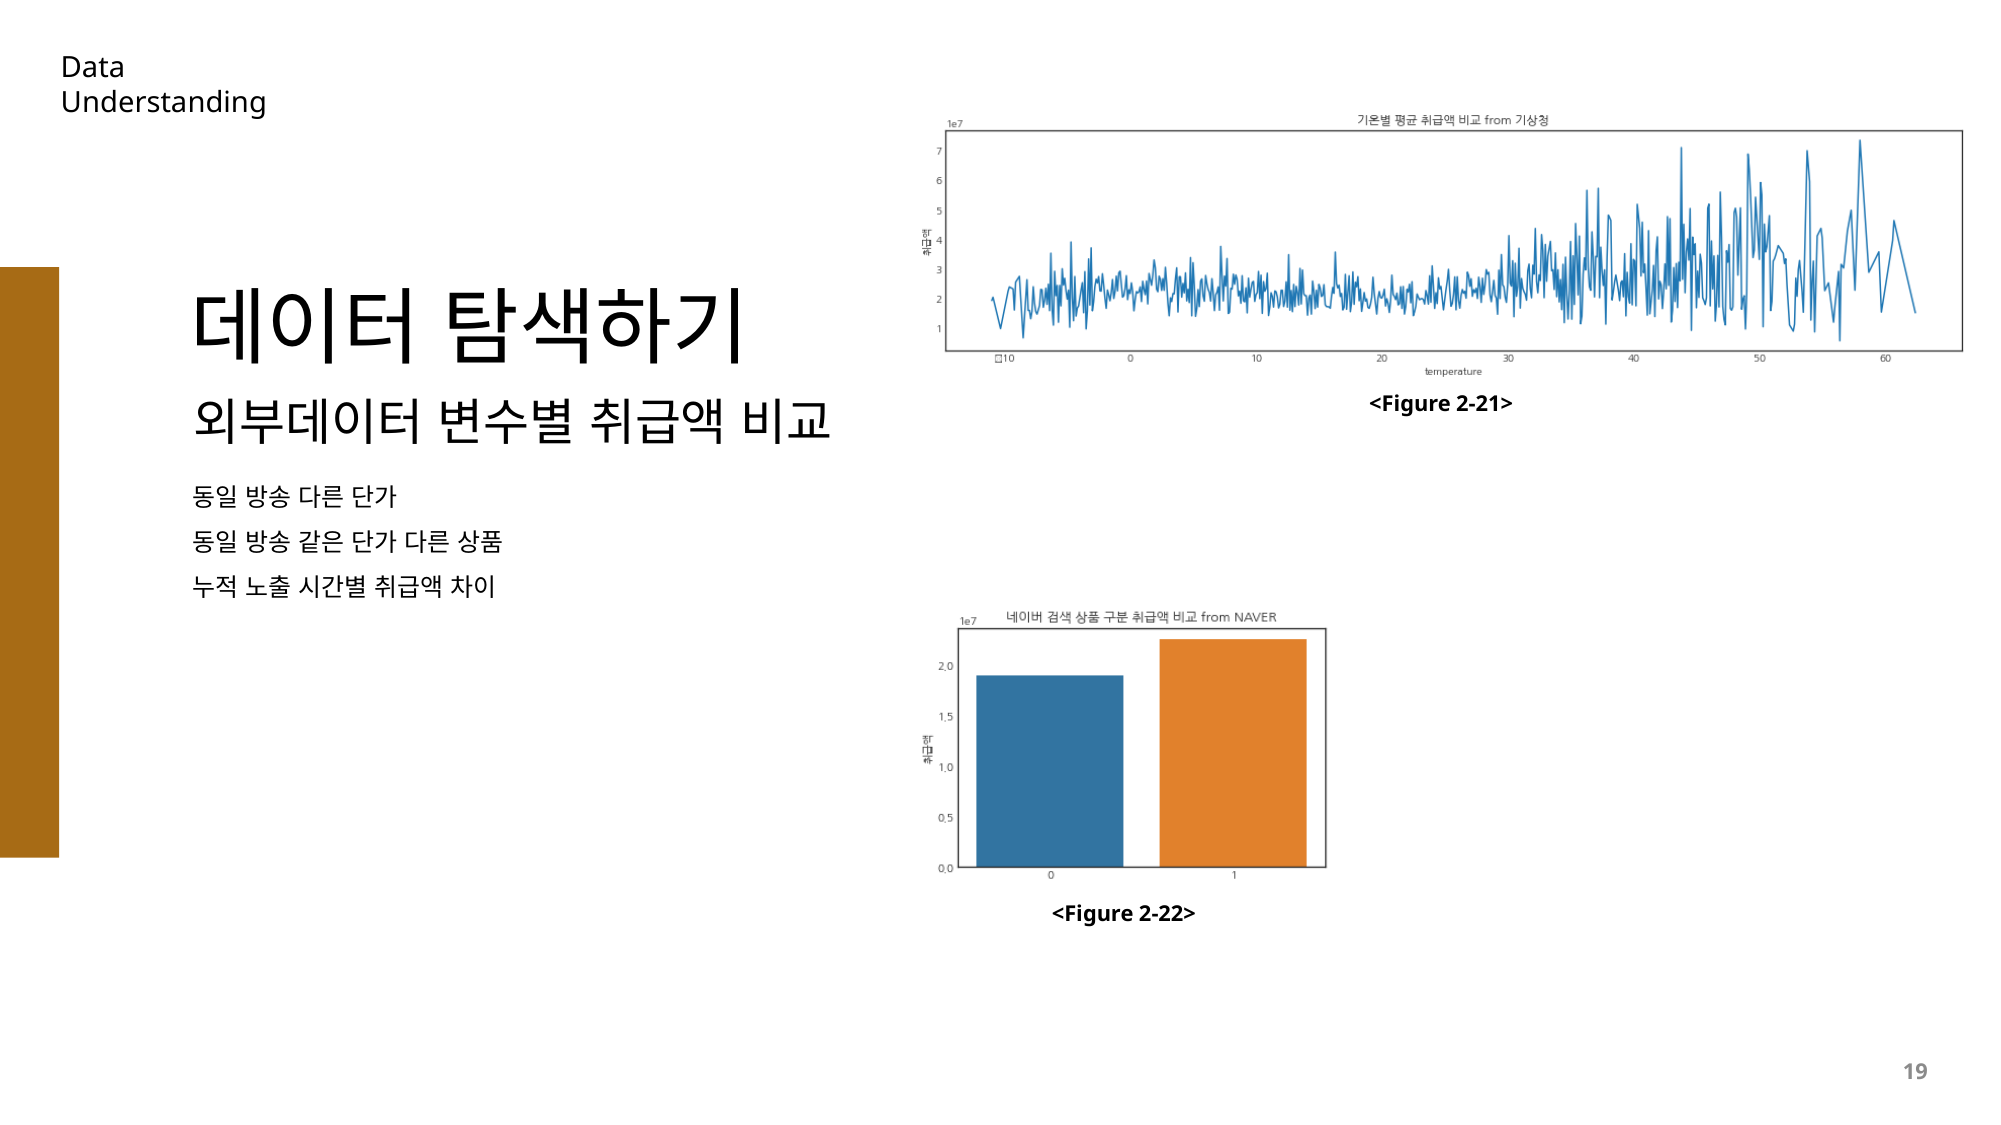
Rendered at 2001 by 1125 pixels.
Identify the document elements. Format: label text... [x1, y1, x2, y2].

slide_number 19 [1492, 1042, 1943, 1103]
text_box Data Understanding [45, 40, 282, 126]
text_box <Figure 2-22> [1037, 880, 1211, 934]
text_box 동일 방송 다른 단가 동일 방송 같은 단가 다른 상품 누적 노출 시간별 취급액 차이 [177, 459, 519, 609]
text_box 데이터 탐색하기 [175, 267, 764, 382]
picture [915, 108, 1968, 384]
text_box 외부데이터 변수별 취급액 비교 [178, 383, 848, 458]
text_box [0, 266, 60, 859]
picture [915, 604, 1333, 880]
text_box <Figure 2-21> [1354, 384, 1529, 424]
